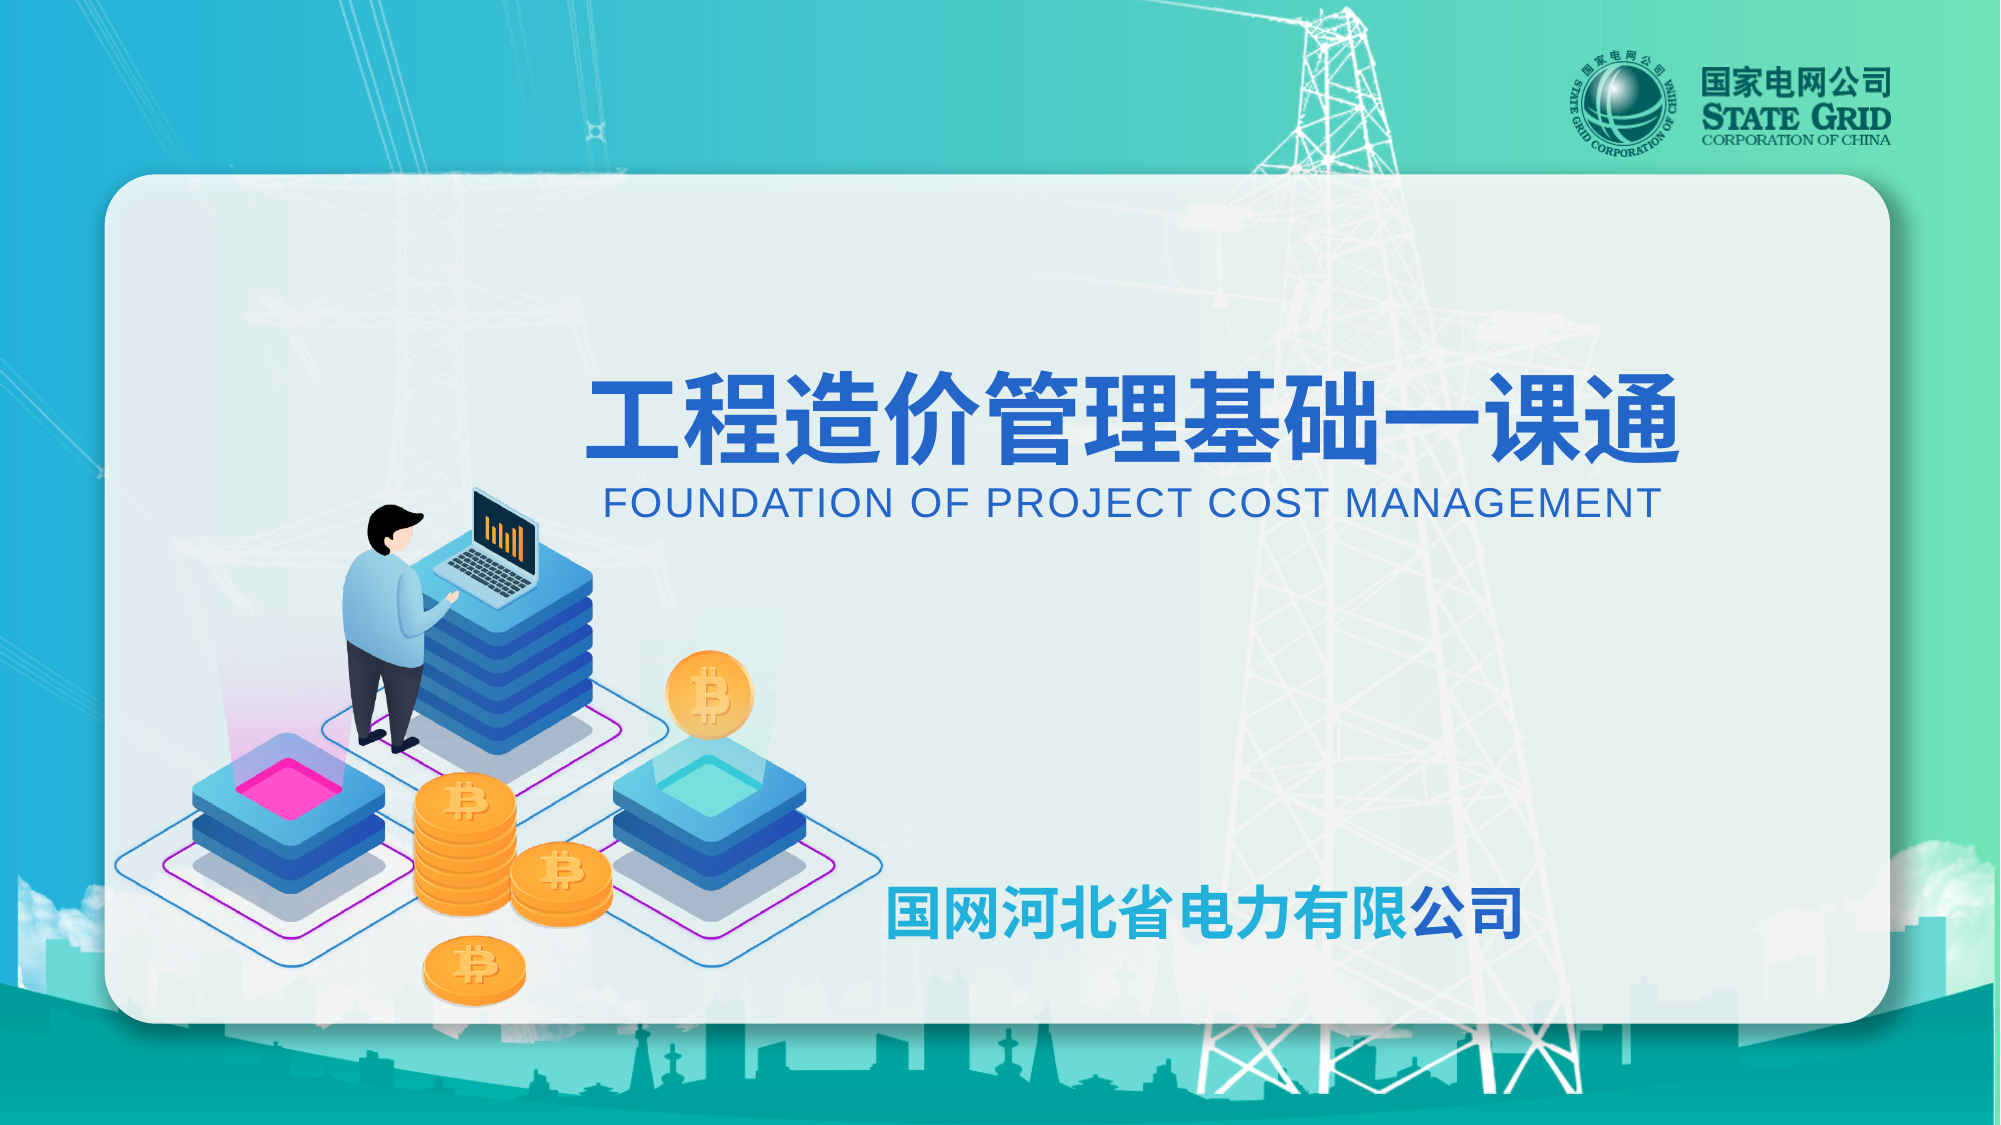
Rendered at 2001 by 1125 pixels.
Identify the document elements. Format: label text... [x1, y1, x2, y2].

text_box 国网河北省电力有限公司 [940, 868, 1541, 954]
text_box 工程造价管理基础一课通 [567, 348, 1698, 484]
picture [0, 0, 1995, 1125]
text_box FOUNDATION OF PROJECT COST MANAGEMENT [940, 468, 1678, 533]
